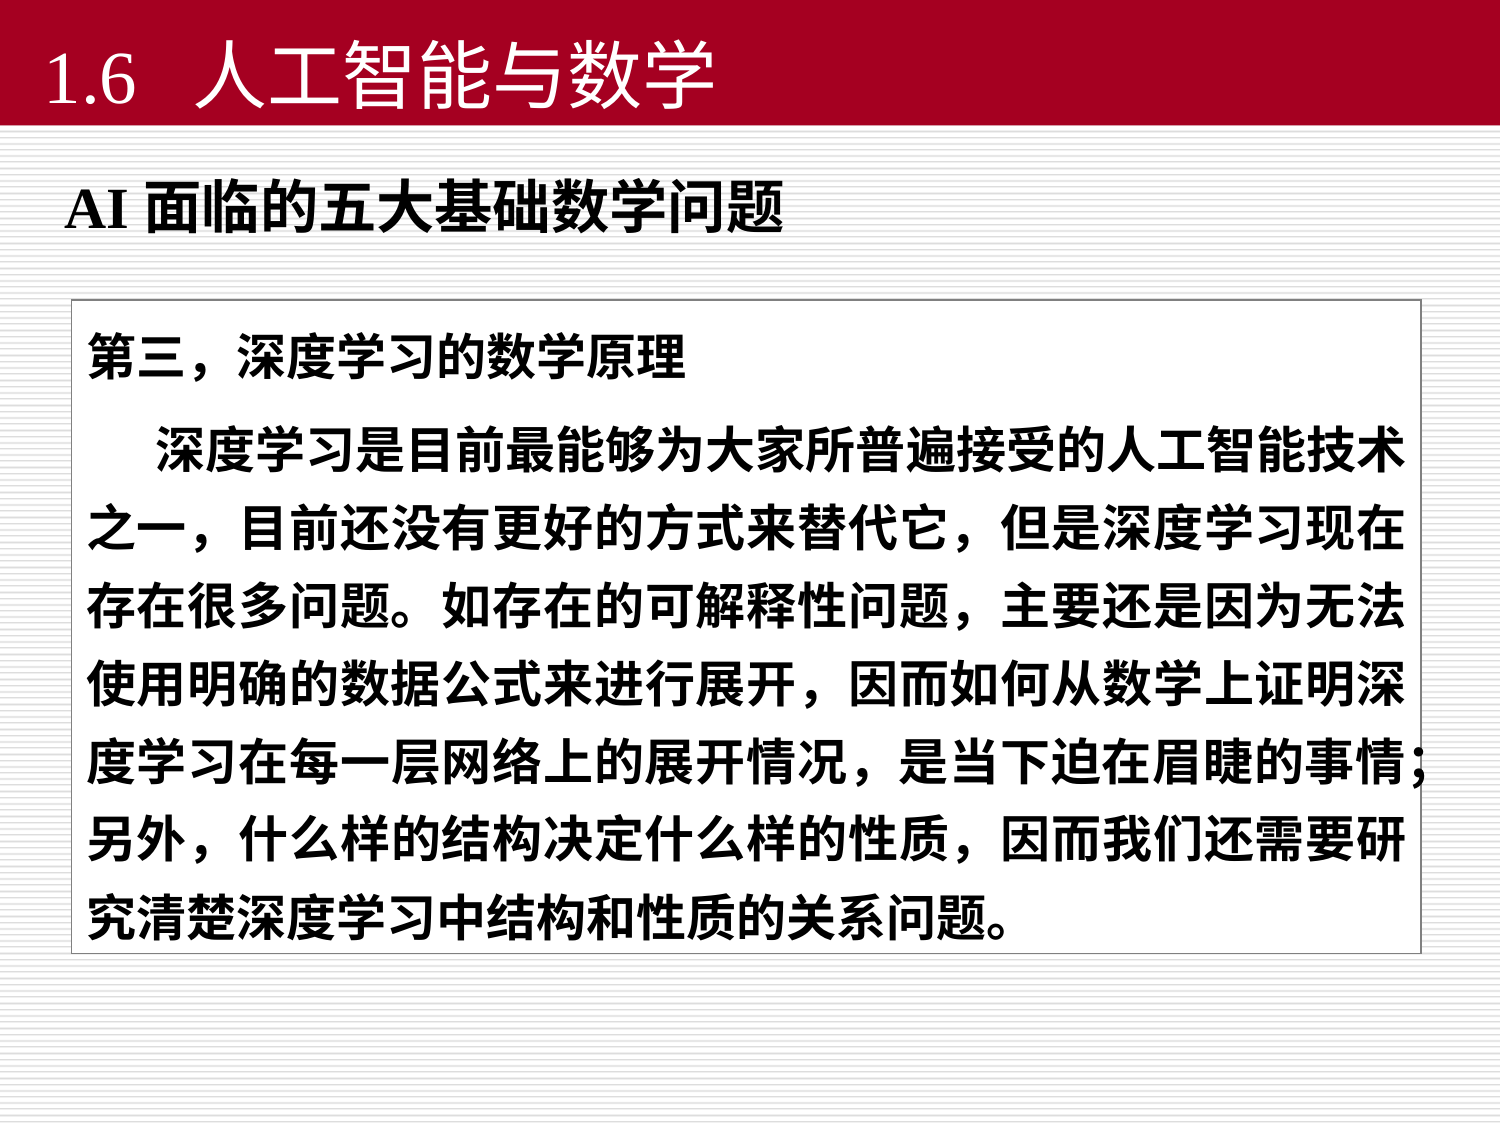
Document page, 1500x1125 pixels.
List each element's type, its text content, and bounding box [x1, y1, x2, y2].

text_box AI面临的五大基础数学问题 [50, 162, 1468, 1049]
slide_number [1137, 1062, 1463, 1122]
picture [0, 126, 1500, 1125]
text_box 1.6 人工智能与数学 [0, 0, 1500, 126]
